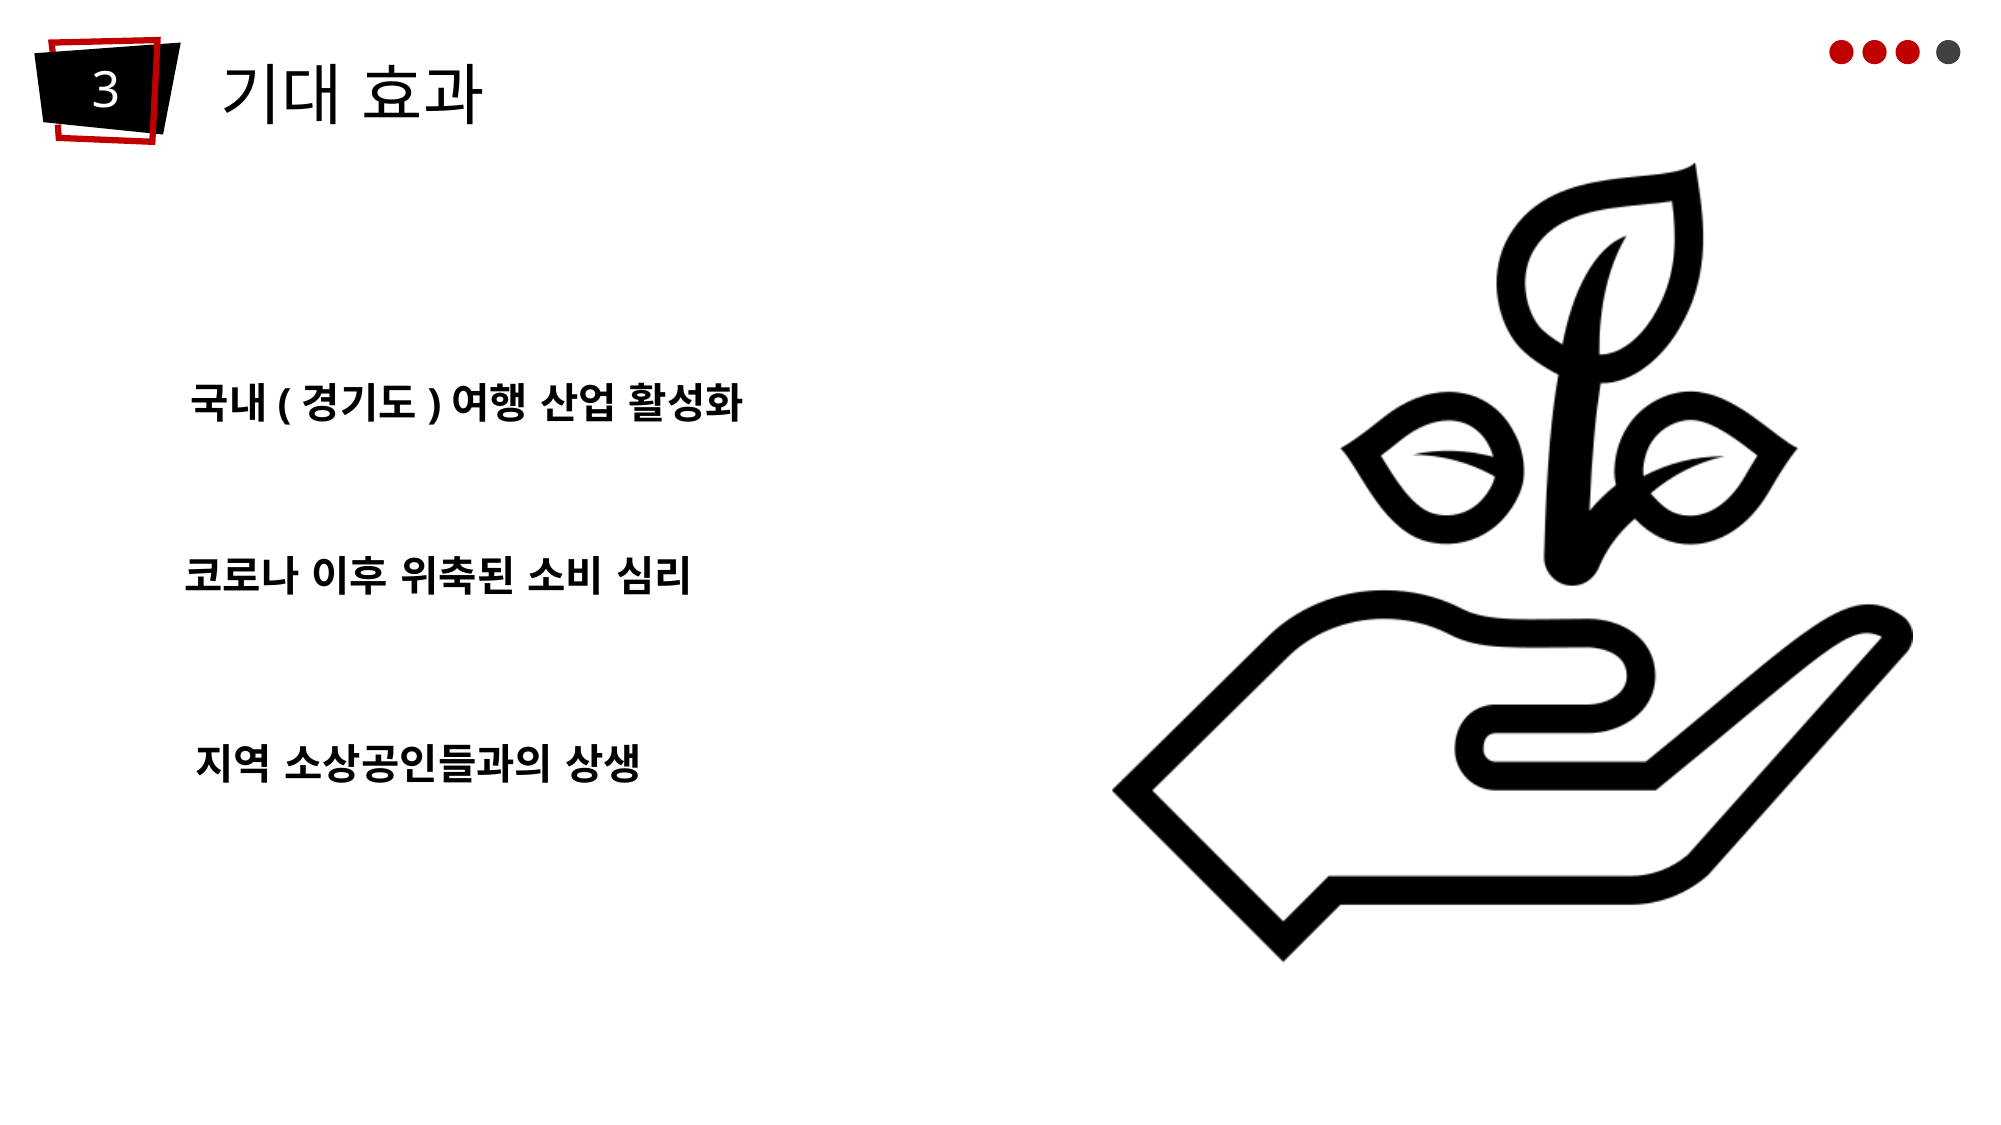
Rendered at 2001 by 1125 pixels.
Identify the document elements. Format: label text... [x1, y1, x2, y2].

text_box 국내(경기도)여행 산업 활성화 [175, 343, 764, 434]
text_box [1829, 39, 1961, 65]
text_box 기대 효과 [205, 45, 500, 141]
picture [1112, 162, 1913, 963]
text_box 코로나 이후 위축된 소비 심리 [169, 517, 757, 608]
text_box 지역 소상공인들과의 상생 [180, 705, 769, 796]
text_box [34, 40, 181, 142]
